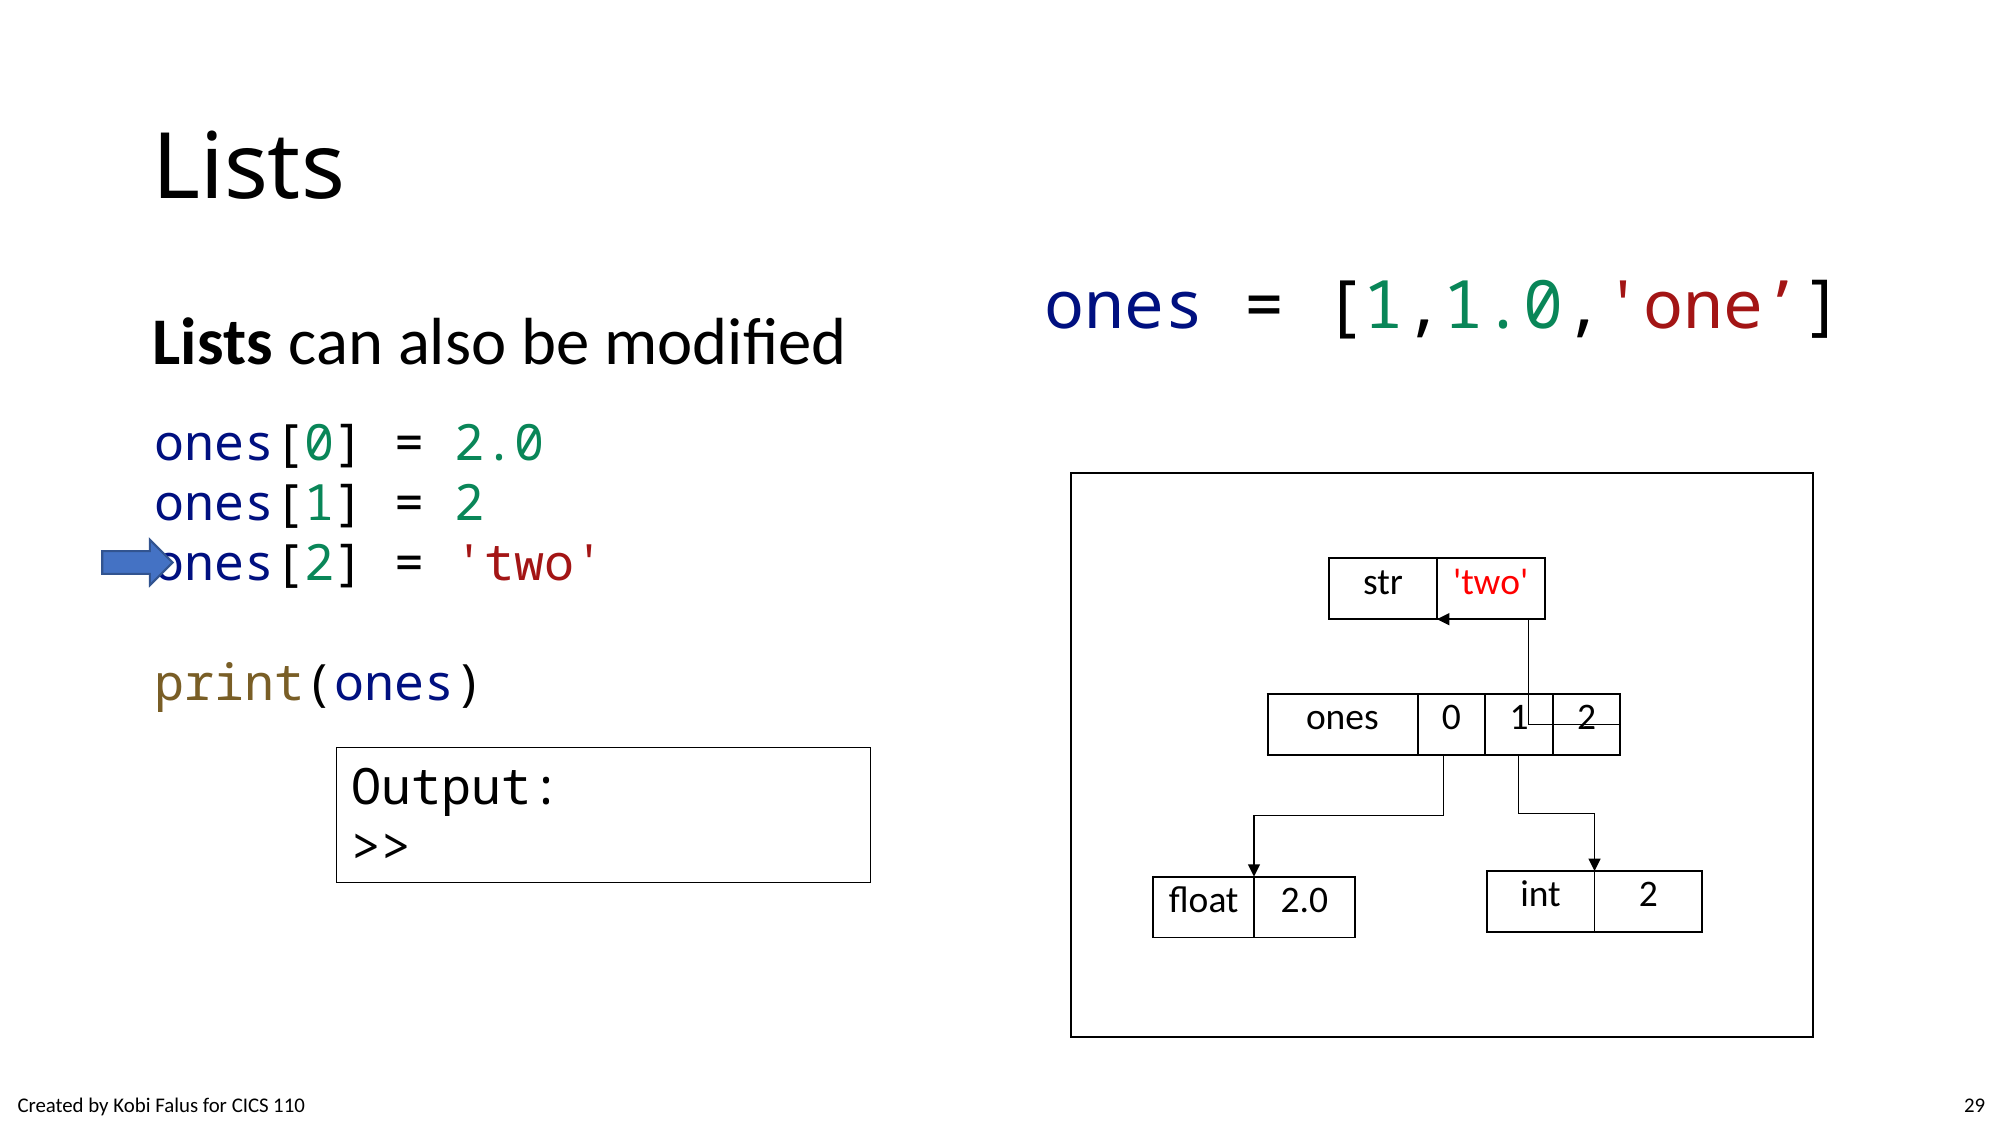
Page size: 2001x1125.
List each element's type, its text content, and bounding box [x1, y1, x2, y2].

table_header 'two' [1438, 559, 1544, 618]
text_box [1288, 720, 1410, 911]
text_box [101, 537, 175, 588]
text_box ones = [1,1.0,'one’] [1029, 254, 1859, 350]
text_box ones[0] = 2.0 ones[1] = 2 ones[2] = 'two' print(ones) [139, 403, 620, 719]
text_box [1499, 775, 1615, 852]
table_header float [1154, 878, 1253, 937]
table_header 2 [1554, 725, 1619, 754]
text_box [1436, 619, 1621, 725]
text_box Output: >> [336, 747, 871, 883]
text_box [1070, 472, 1814, 1038]
table_header 2.0 [1255, 878, 1354, 937]
title Lists [137, 59, 1863, 278]
table_header 2 [1595, 872, 1701, 931]
list Lists can also be modified [137, 299, 1044, 409]
table_header ones [1269, 695, 1417, 754]
table_header 1 [1486, 725, 1552, 754]
table_header 0 [1419, 695, 1484, 754]
table_header int [1488, 872, 1594, 931]
table_header str [1330, 559, 1436, 618]
